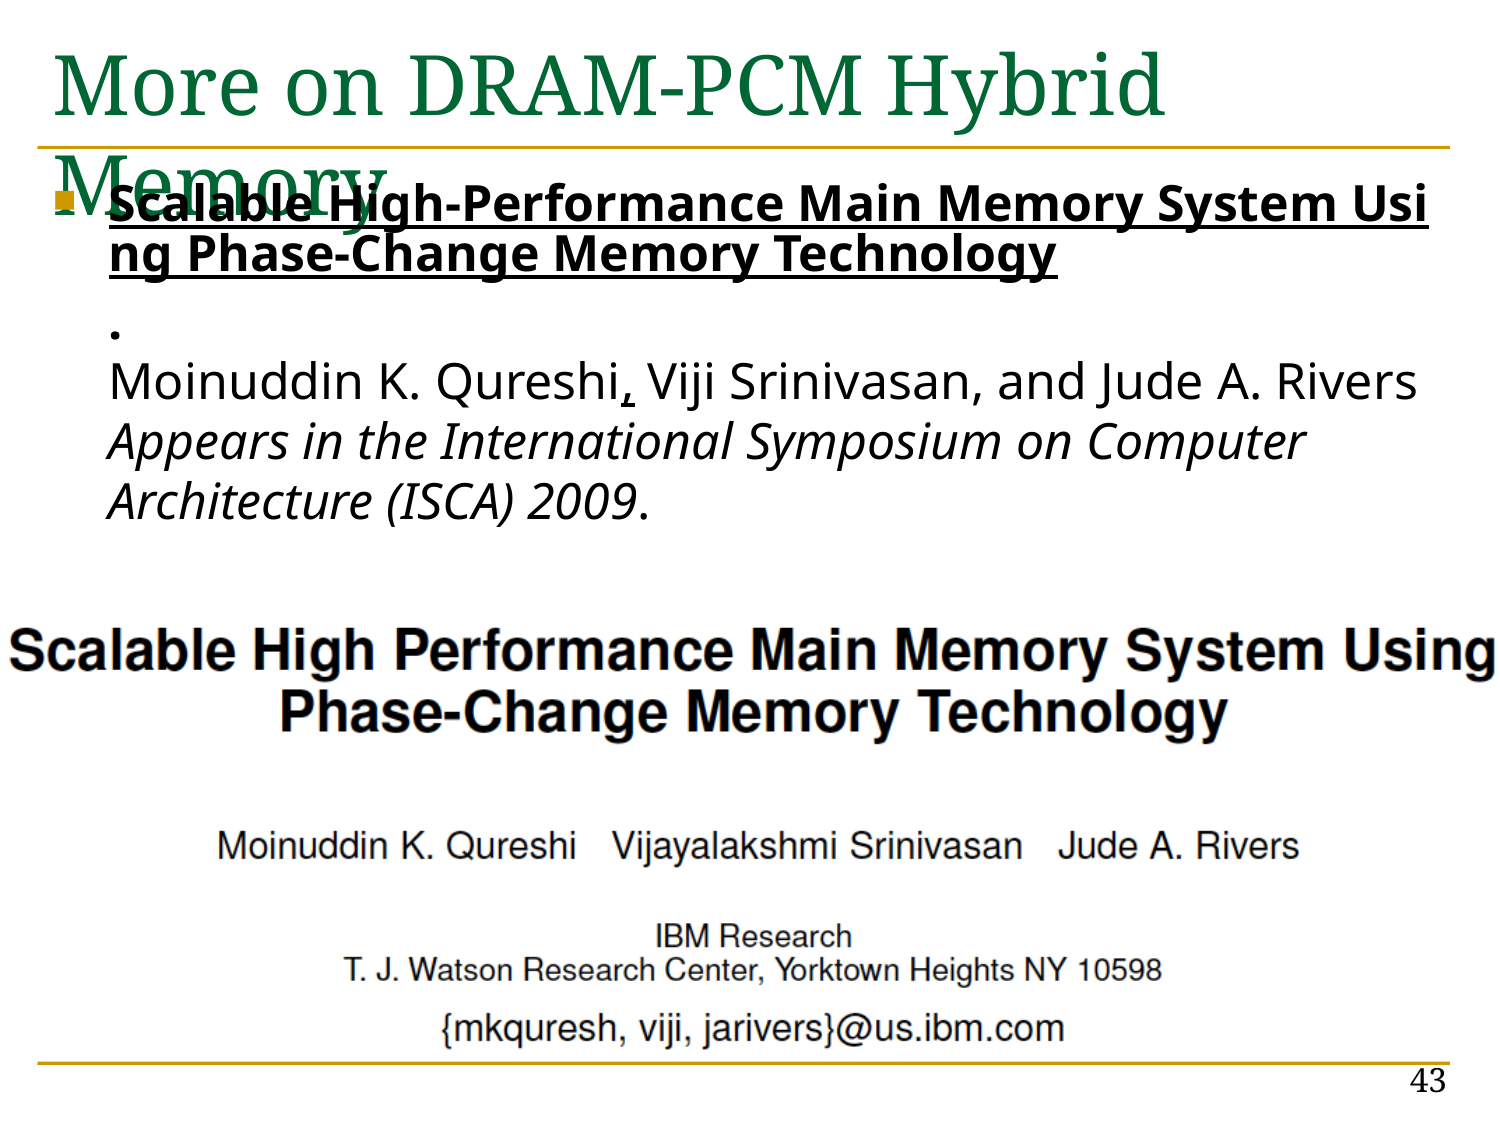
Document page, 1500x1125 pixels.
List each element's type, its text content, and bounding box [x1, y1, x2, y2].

title More on DRAM-PCM Hybrid Memory [37, 24, 1450, 163]
picture [0, 585, 1500, 1051]
list Scalable High-Performance Main Memory System Using Phase-Change Memory Technology. Moinuddin K. Qureshi, Viji Srinivasan, and Jude A. Rivers Appears in the International Symposium on Computer Architecture (ISCA) 2009. [37, 163, 1450, 584]
slide_number 43 [1111, 1060, 1462, 1112]
